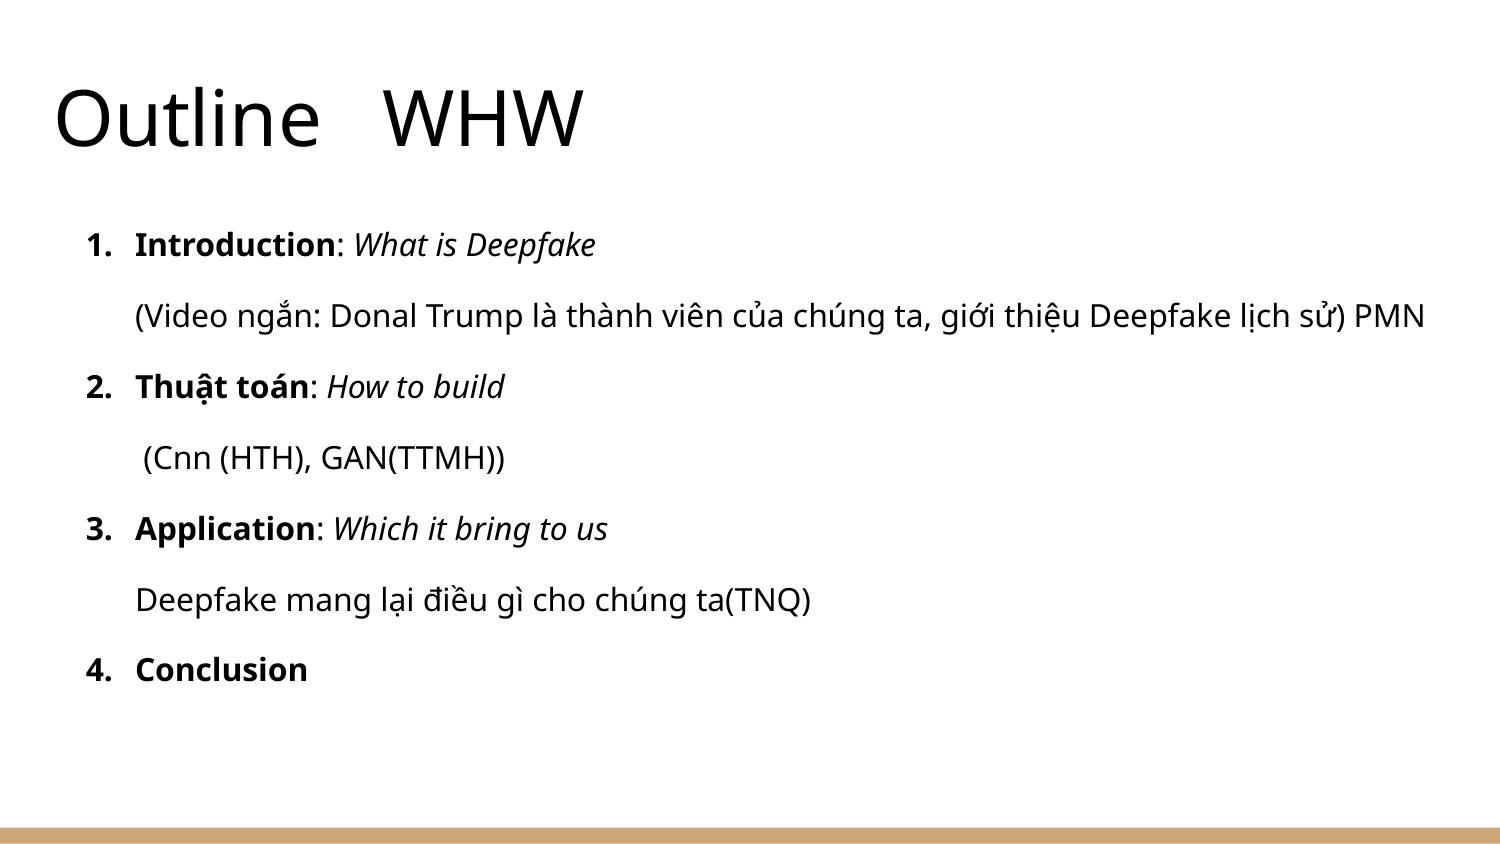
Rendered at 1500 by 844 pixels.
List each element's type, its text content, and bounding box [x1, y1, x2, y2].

title Outline WHW [38, 48, 1436, 185]
list Introduction: What is Deepfake (Video ngắn: Donal Trump là thành viên của chúng ta, giới thiệu Deepfake lịch sử) PMN Thuật toán: How to build (Cnn (HTH), GAN(TTMH)) Application: Which it bring to us Deepfake mang lại điều gì cho chúng ta(TNQ) Conclusion [51, 200, 1449, 752]
